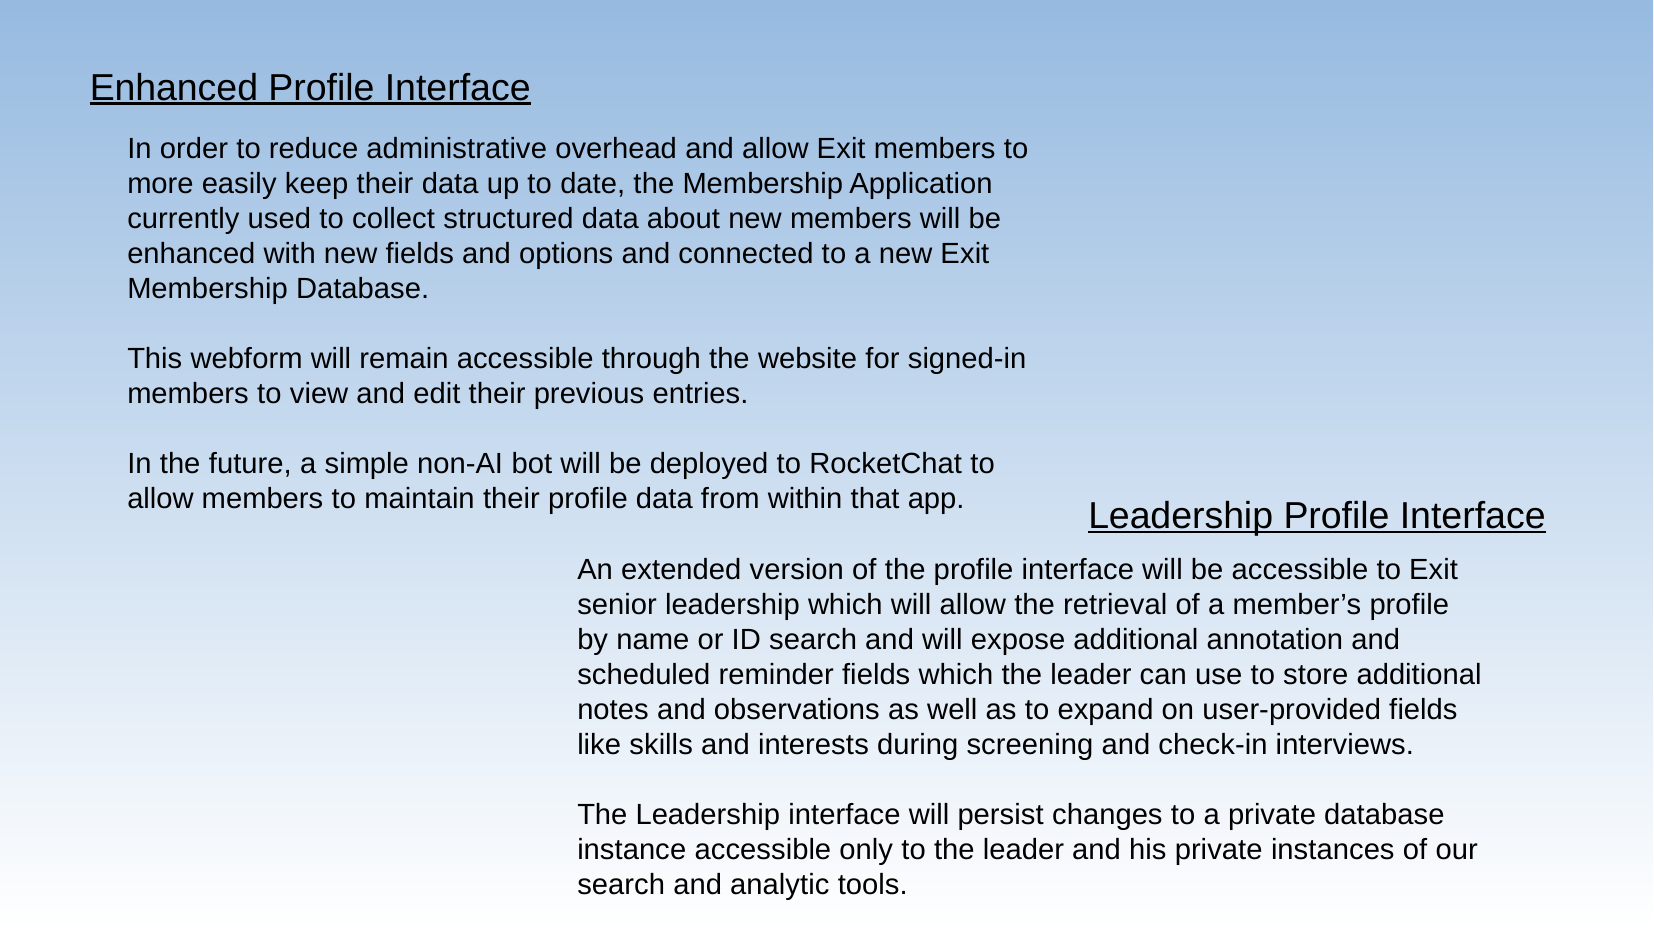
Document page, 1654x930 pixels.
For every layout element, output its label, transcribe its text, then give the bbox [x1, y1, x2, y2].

text_box Enhanced Profile Interface [75, 55, 563, 113]
text_box Leadership Profile Interface [1073, 483, 1562, 541]
text_box An extended version of the profile interface will be accessible to Exit senior leadership which will allow the retrieval of a member’s profile by name or ID search and will expose additional annotation and scheduled reminder fields which the leader can use to store additional notes and observations as well as to expand on user-provided fields like skills and interests during screening and check-in interviews. The Leadership interface will persist changes to a private database instance accessible only to the leader and his private instances of our search and analytic tools. [562, 543, 1500, 886]
text_box In order to reduce administrative overhead and allow Exit members to more easily keep their data up to date, the Membership Application currently used to collect structured data about new members will be enhanced with new fields and options and connected to a new Exit Membership Database. This webform will remain accessible through the website for signed-in members to view and edit their previous entries. In the future, a simple non-AI bot will be deployed to RocketChat to allow members to maintain their profile data from within that app. [112, 122, 1050, 498]
